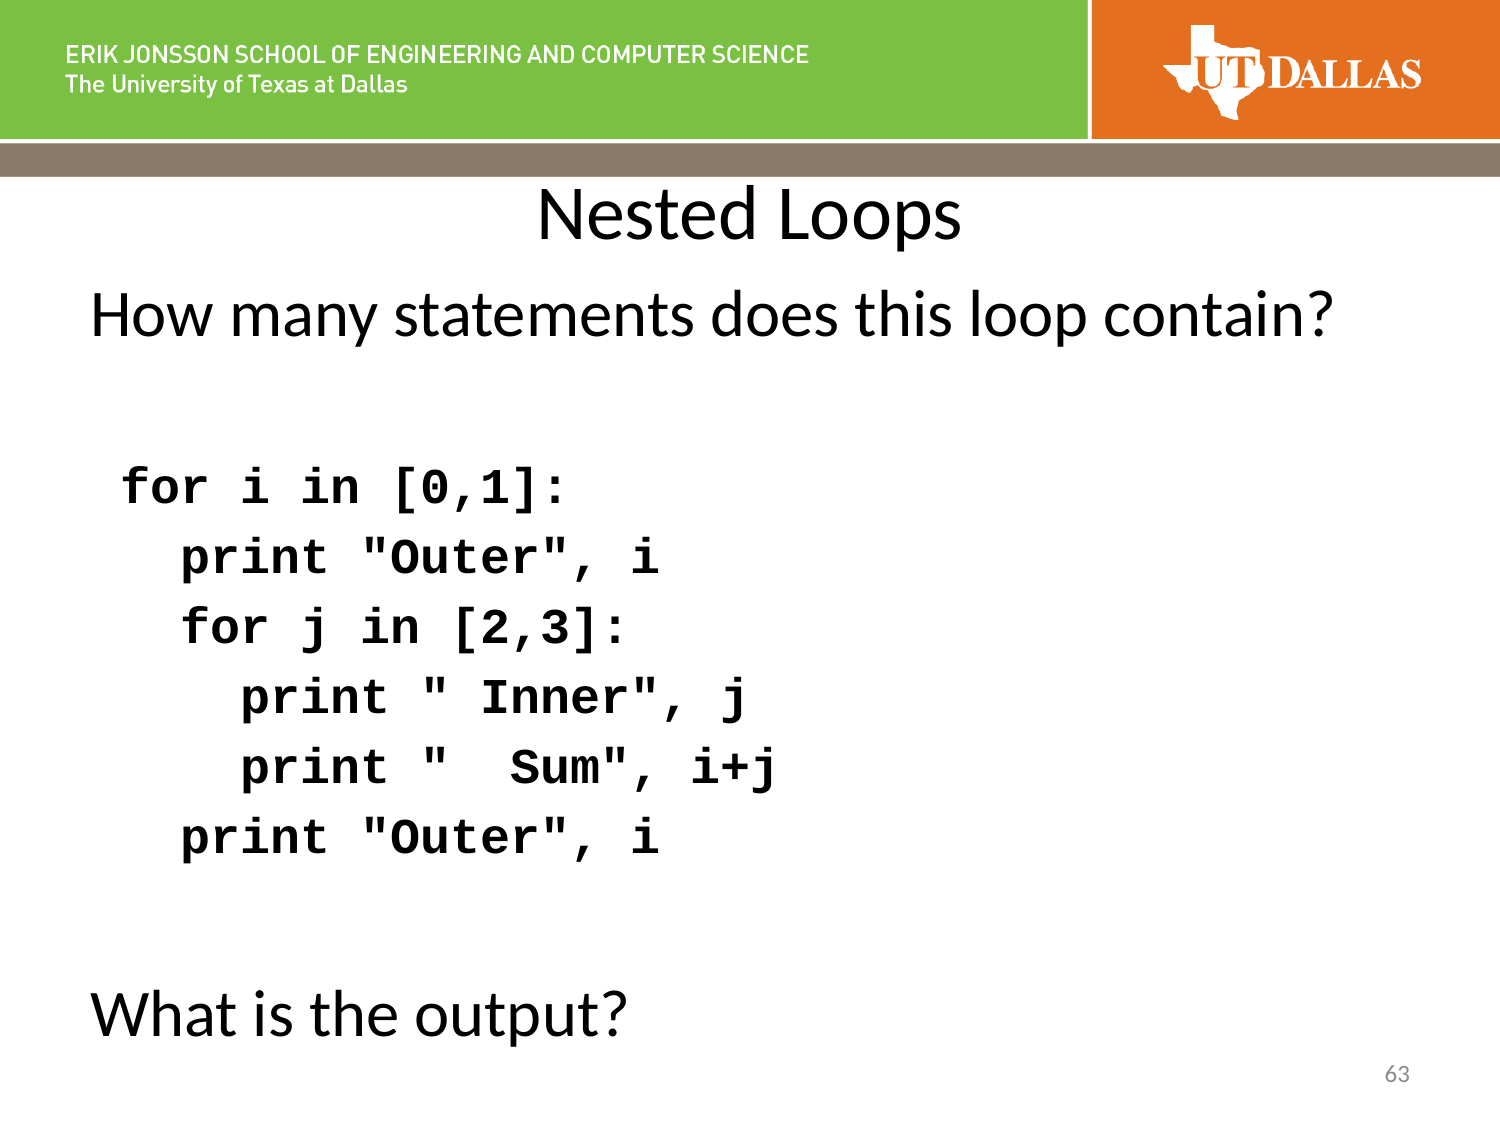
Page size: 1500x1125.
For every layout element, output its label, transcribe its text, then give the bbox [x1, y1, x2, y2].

title Nested Loops [75, 153, 1425, 262]
slide_number 63 [1074, 1042, 1425, 1103]
list How many statements does this loop contain? for i in [0,1]: print "Outer", i for j in [2,3]: print " Inner", j print " Sum", i+j print "Outer", i What is the output? [75, 262, 1425, 1100]
picture [0, 0, 1500, 1125]
